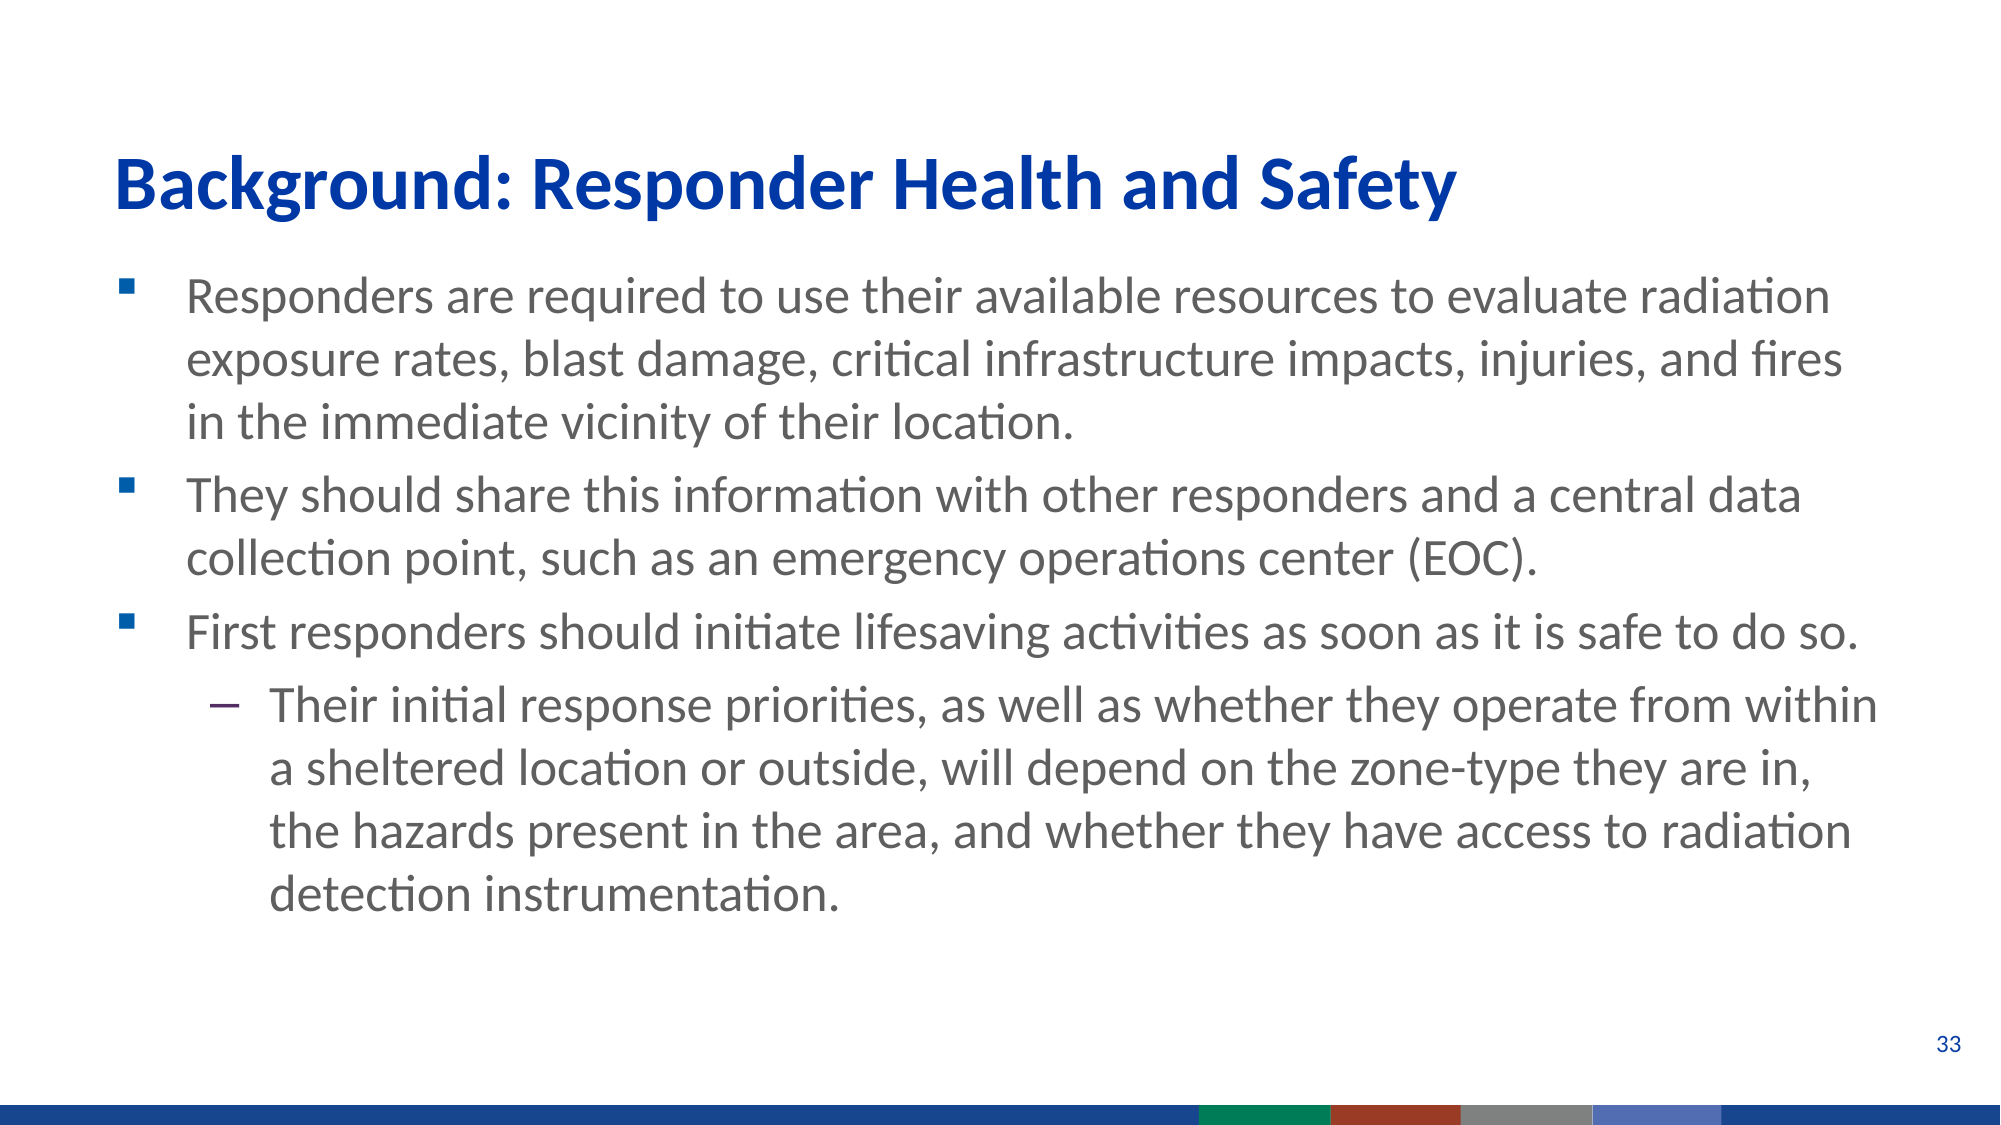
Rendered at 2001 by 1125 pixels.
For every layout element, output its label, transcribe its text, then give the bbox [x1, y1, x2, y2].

title Background: Responder Health and Safety [99, 45, 1900, 233]
slide_number 33 [1526, 1020, 1977, 1080]
list Responders are required to use their available resources to evaluate radiation exposure rates, blast damage, critical infrastructure impacts, injuries, and fires in the immediate vicinity of their location. They should share this information with other responders and a central data collection point, such as an emergency operations center (EOC). First responders should initiate lifesaving activities as soon as it is safe to do so. Their initial response priorities, as well as whether they operate from within a sheltered location or outside, will depend on the zone-type they are in, the hazards present in the area, and whether they have access to radiation detection instrumentation. [99, 253, 1900, 985]
